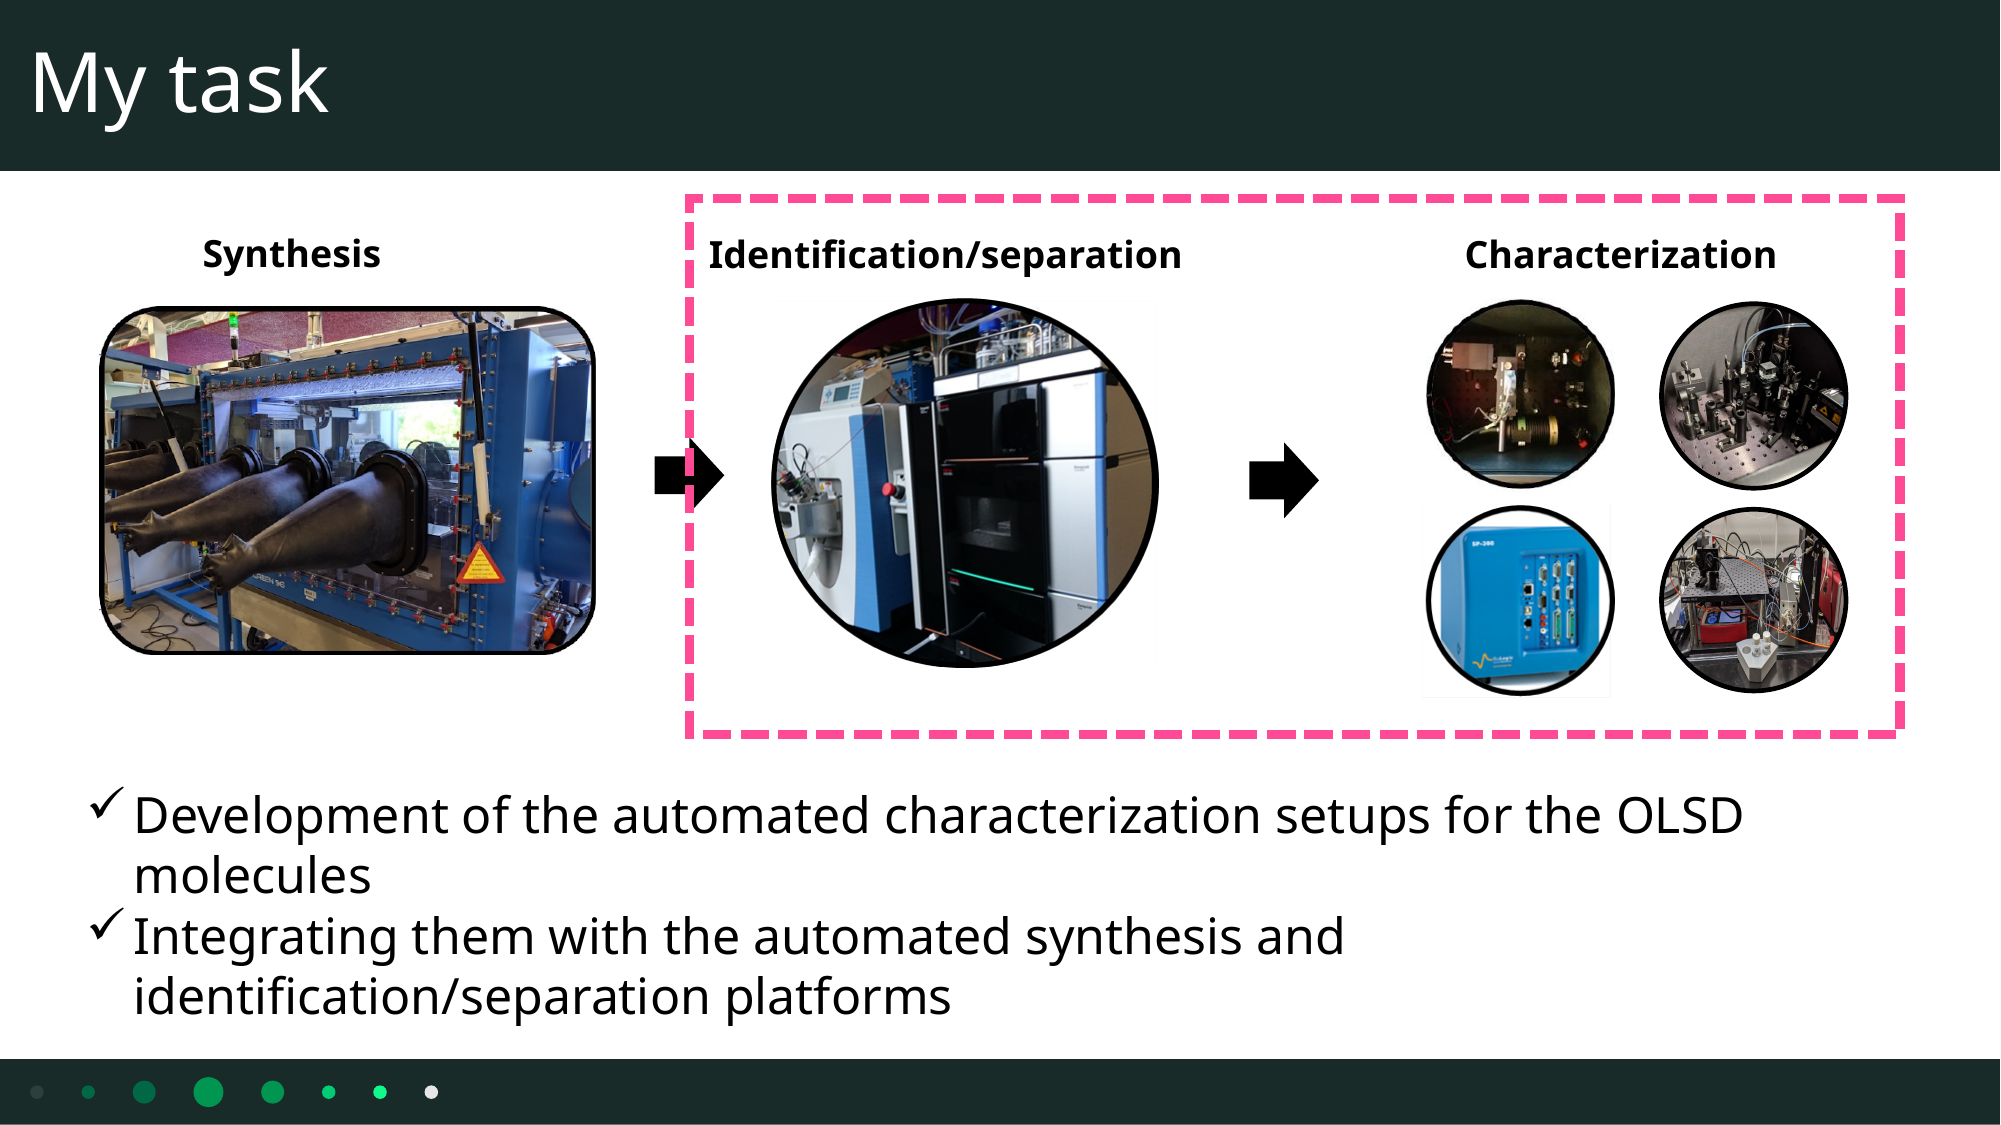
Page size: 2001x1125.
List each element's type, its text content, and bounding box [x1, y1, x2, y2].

title My task [13, 8, 1978, 162]
picture [1422, 503, 1615, 716]
picture [99, 306, 596, 655]
picture [770, 298, 1158, 668]
picture [1661, 509, 1846, 691]
picture [1426, 285, 1615, 498]
text_box Integrating them with the automated synthesis and identification/separation platforms [72, 897, 1949, 1033]
picture [1661, 303, 1846, 489]
text_box [653, 455, 689, 496]
text_box [688, 197, 1901, 735]
text_box Development of the automated characterization setups for the OLSD molecules [72, 776, 1949, 897]
text_box Synthesis [187, 222, 397, 283]
